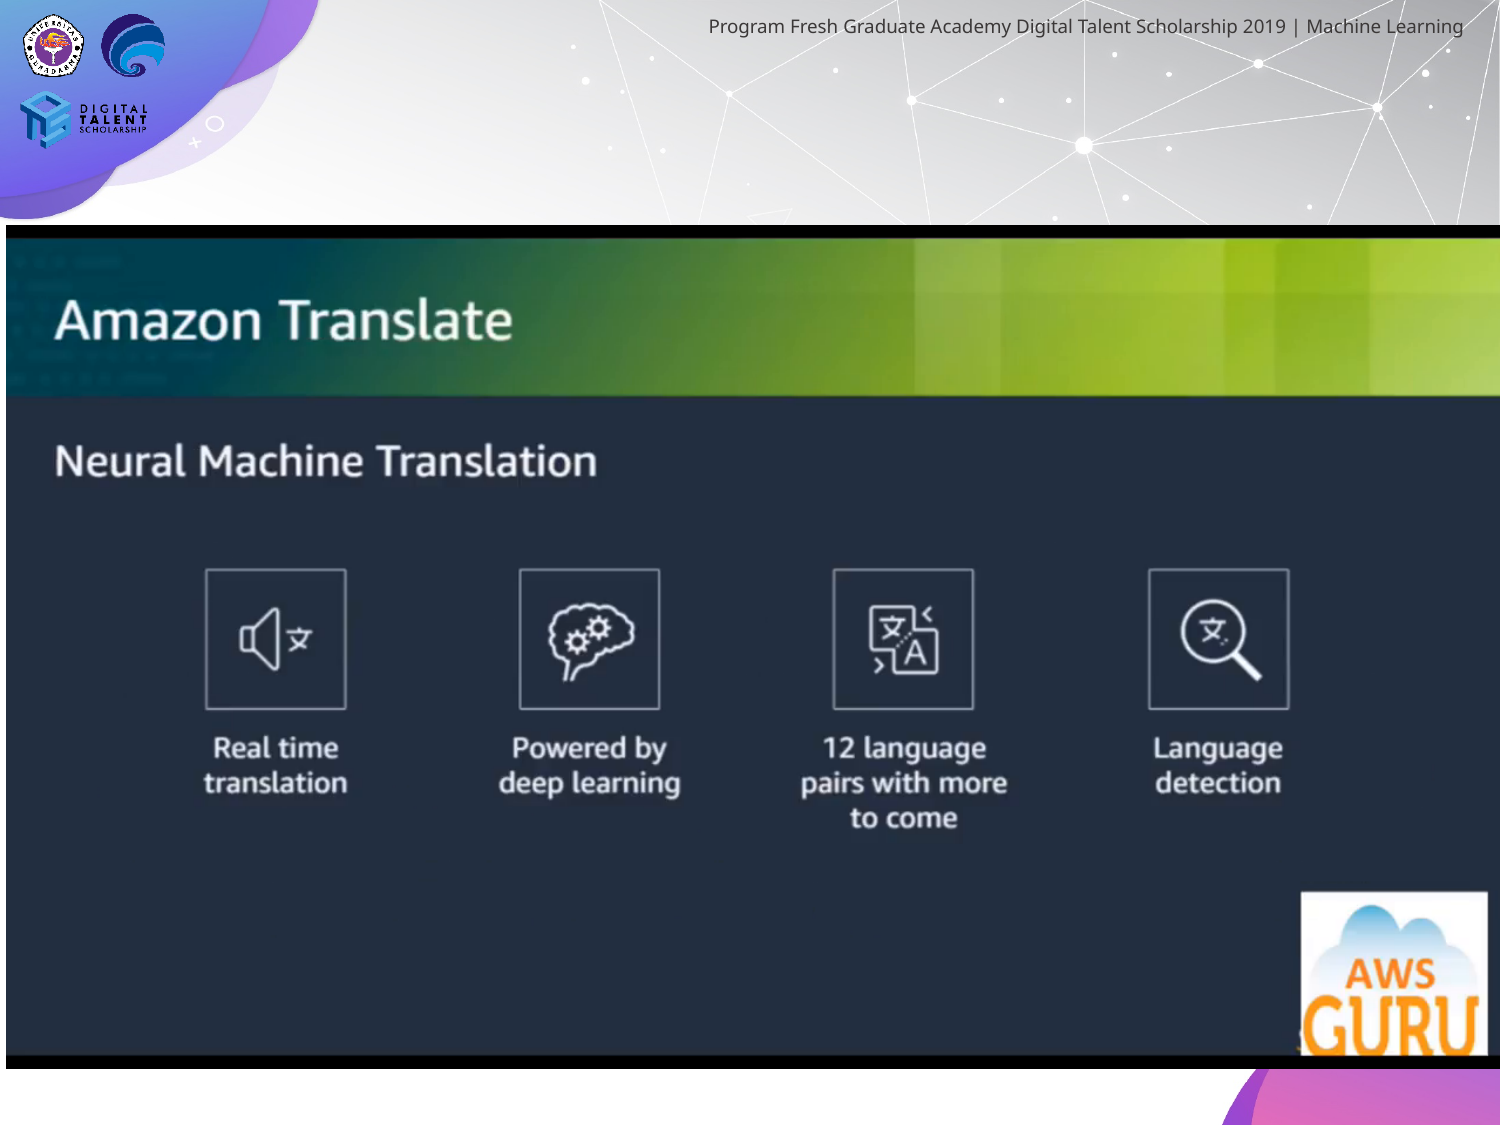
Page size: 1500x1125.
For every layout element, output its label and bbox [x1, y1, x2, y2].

text_box [271, 66, 1477, 207]
picture [0, 0, 1500, 1125]
